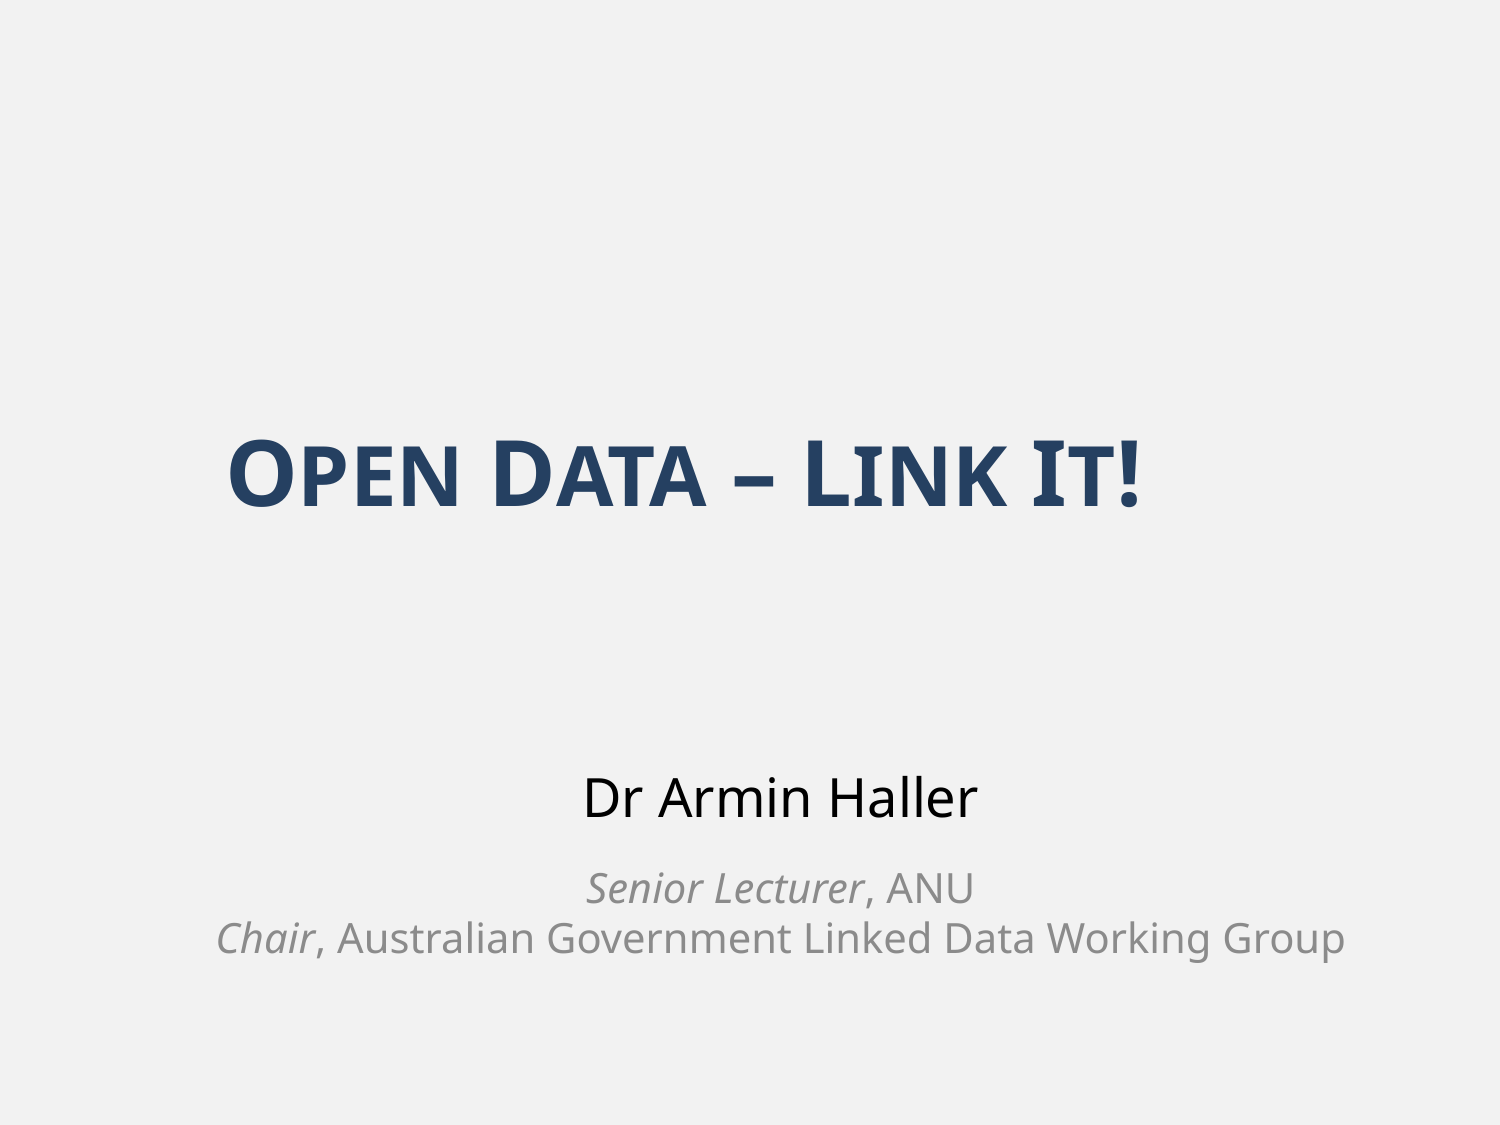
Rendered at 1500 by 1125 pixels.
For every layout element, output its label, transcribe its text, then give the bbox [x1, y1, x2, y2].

subtitle Dr Armin Haller Senior Lecturer, ANU Chair, Australian Government Linked Data Working Group [147, 637, 1414, 925]
title OPEN DATA – LINK IT! [112, 349, 1388, 591]
